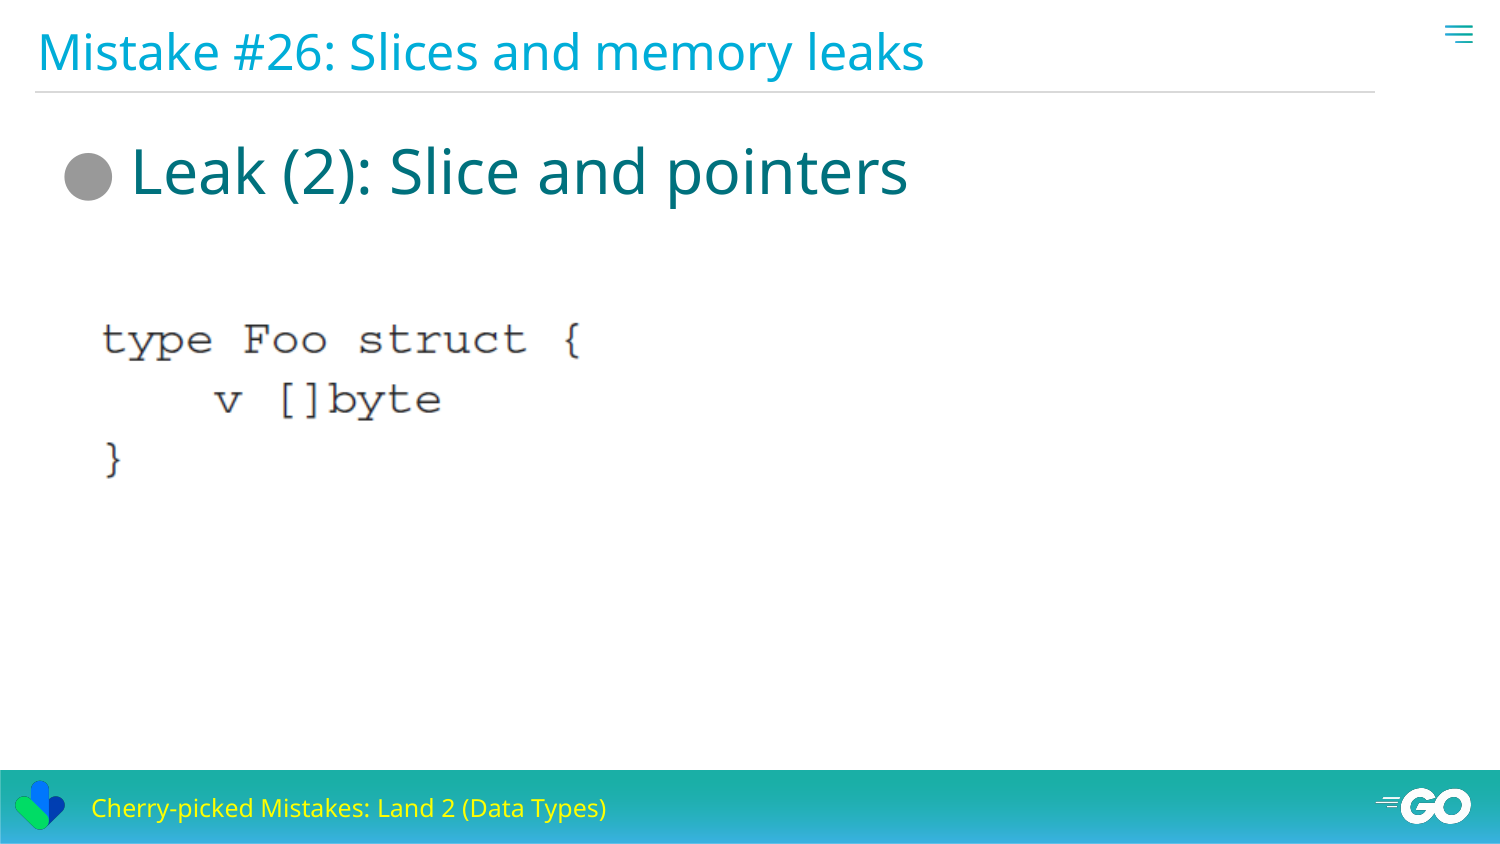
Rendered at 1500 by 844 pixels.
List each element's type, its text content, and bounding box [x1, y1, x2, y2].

title Mistake #26: Slices and memory leaks [22, 12, 1421, 90]
picture [1445, 25, 1473, 43]
list Leak (2): Slice and pointers [40, 117, 1427, 729]
picture [72, 295, 625, 523]
picture [0, 770, 1500, 844]
subtitle Cherry-picked Mistakes: Land 2 (Data Types) [76, 777, 962, 844]
